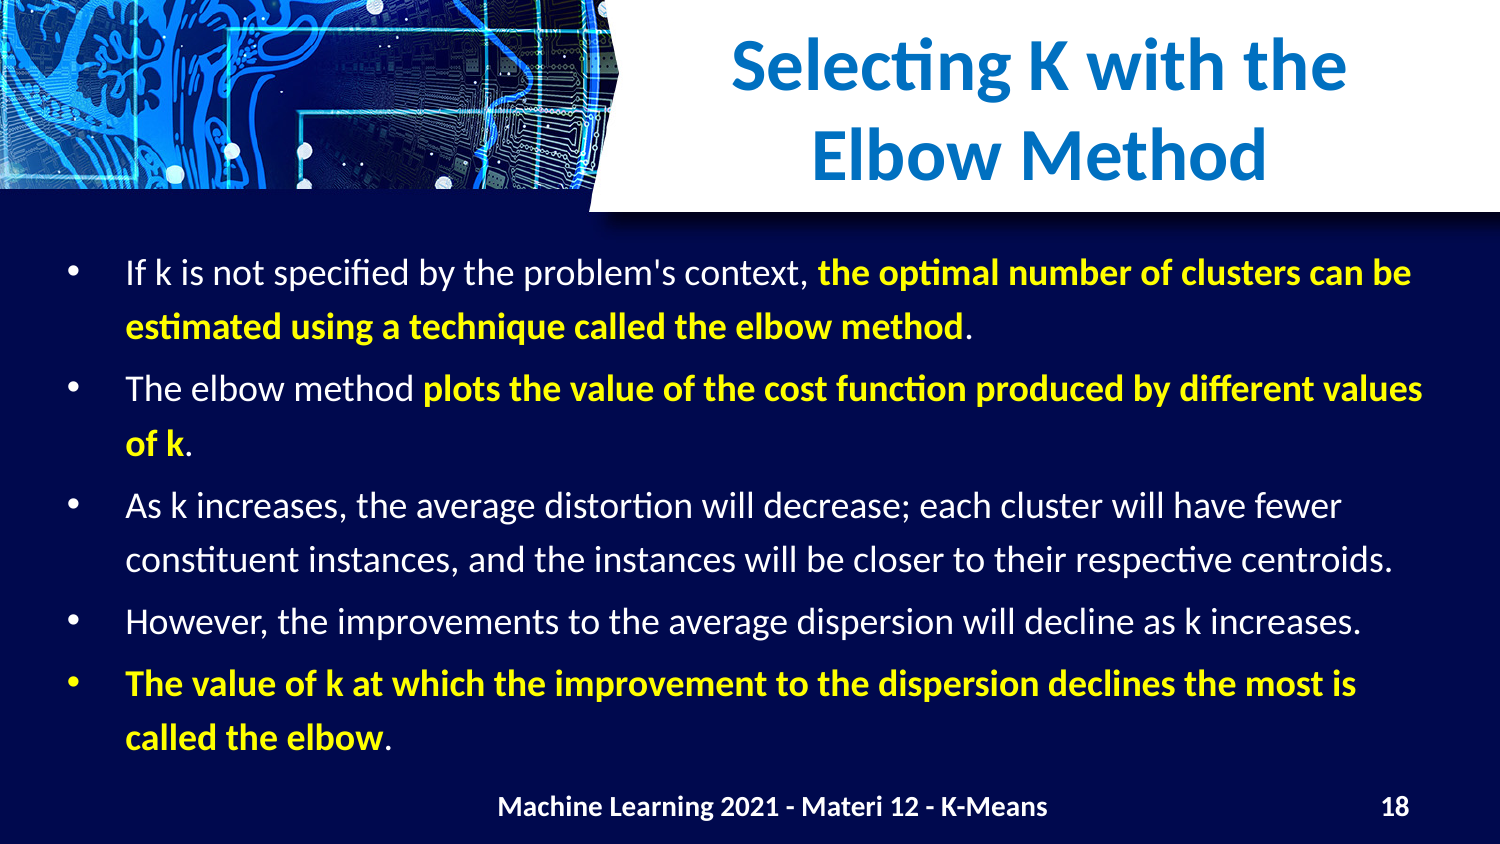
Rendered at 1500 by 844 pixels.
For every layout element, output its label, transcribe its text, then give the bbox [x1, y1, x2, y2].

list If k is not specified by the problem's context, the optimal number of clusters can be estimated using a technique called the elbow method. The elbow method plots the value of the cost function produced by different values of k. As k increases, the average distortion will decrease; each cluster will have fewer constituent instances, and the instances will be closer to their respective centroids. However, the improvements to the average dispersion will decline as k increases. The value of k at which the improvement to the dispersion declines the most is called the elbow. [51, 231, 1457, 768]
title Selecting K with the Elbow Method [647, 16, 1433, 195]
slide_number 18 [1194, 782, 1425, 827]
picture [0, 0, 1500, 844]
footer Machine Learning 2021 - Materi 12 - K-Means [351, 782, 1194, 827]
